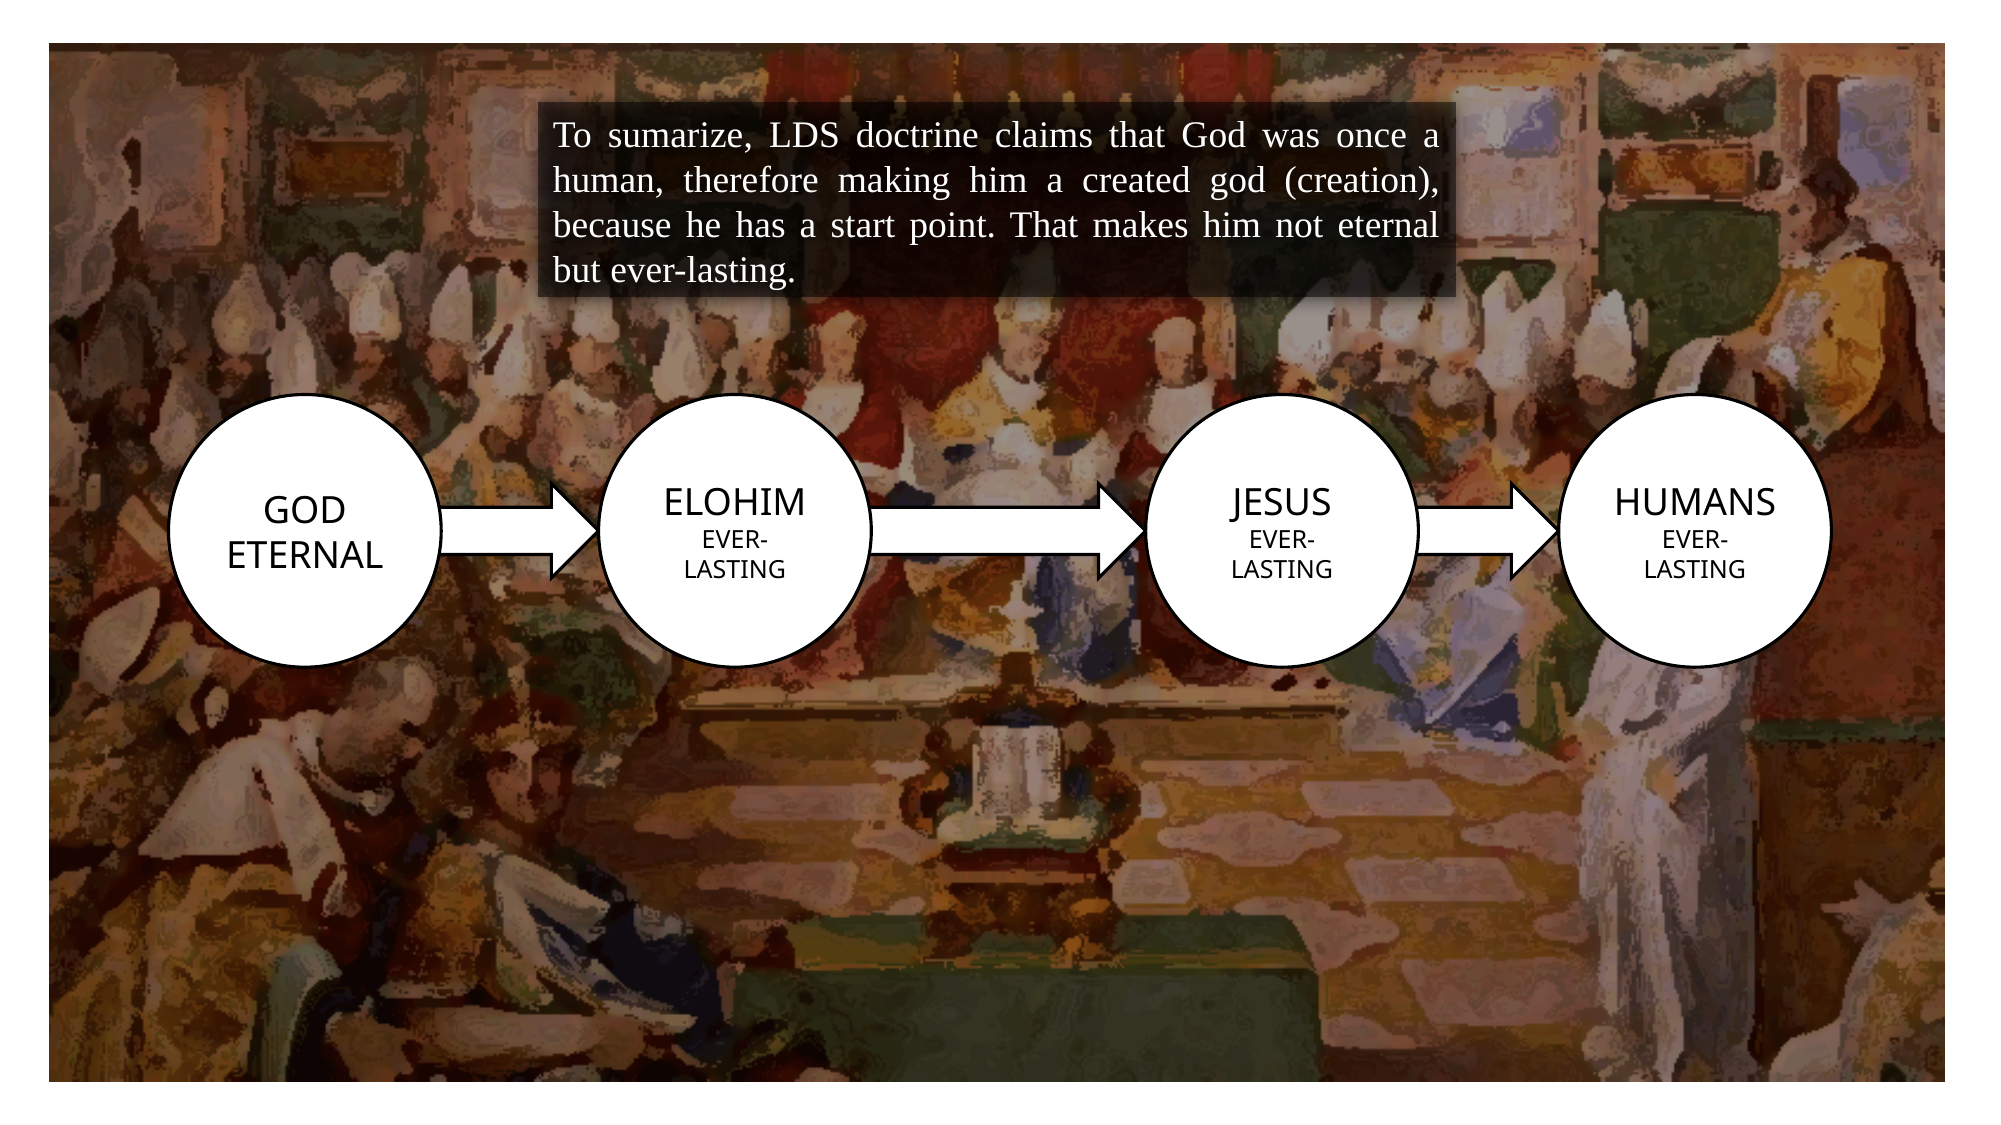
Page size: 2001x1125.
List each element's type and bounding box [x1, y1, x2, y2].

picture [49, 43, 1946, 1082]
